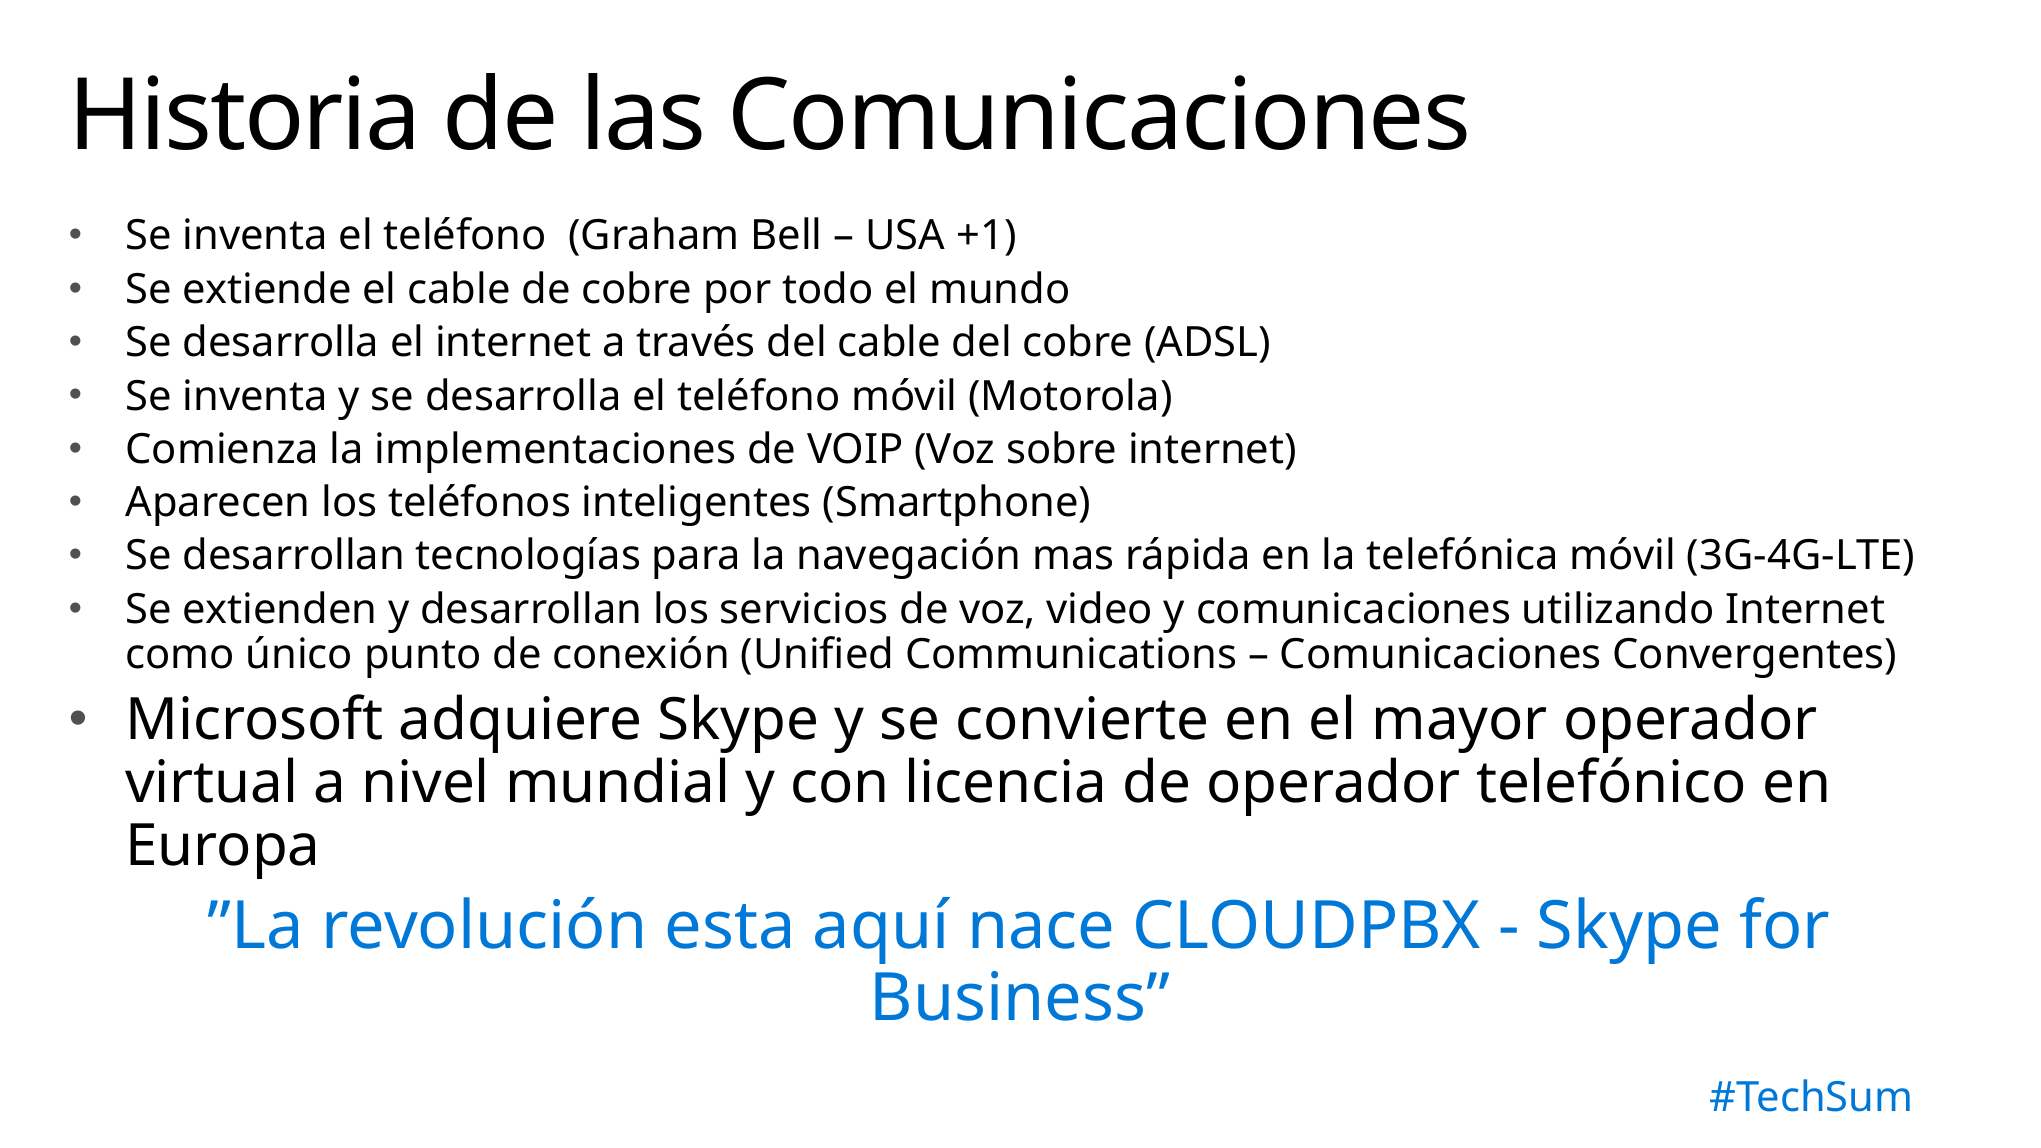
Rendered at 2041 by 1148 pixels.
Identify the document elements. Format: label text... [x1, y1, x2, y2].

title Historia de las Comunicaciones [45, 48, 1996, 198]
list Se inventa el teléfono (Graham Bell – USA +1) Se extiende el cable de cobre por todo el mundo Se desarrolla el internet a través del cable del cobre (ADSL) Se inventa y se desarrolla el teléfono móvil (Motorola) Comienza la implementaciones de VOIP (Voz sobre internet) Aparecen los teléfonos inteligentes (Smartphone) Se desarrollan tecnologías para la navegación mas rápida en la telefónica móvil (3G-4G-LTE) Se extienden y desarrollan los servicios de voz, video y comunicaciones utilizando Internet como único punto de conexión (Unified Communications – Comunicaciones Convergentes) Microsoft adquiere Skype y se convierte en el mayor operador virtual a nivel mundial y con licencia de operador telefónico en Europa ”La revolución esta aquí nace CLOUDPBX - Skype for Business” [45, 198, 1996, 1051]
